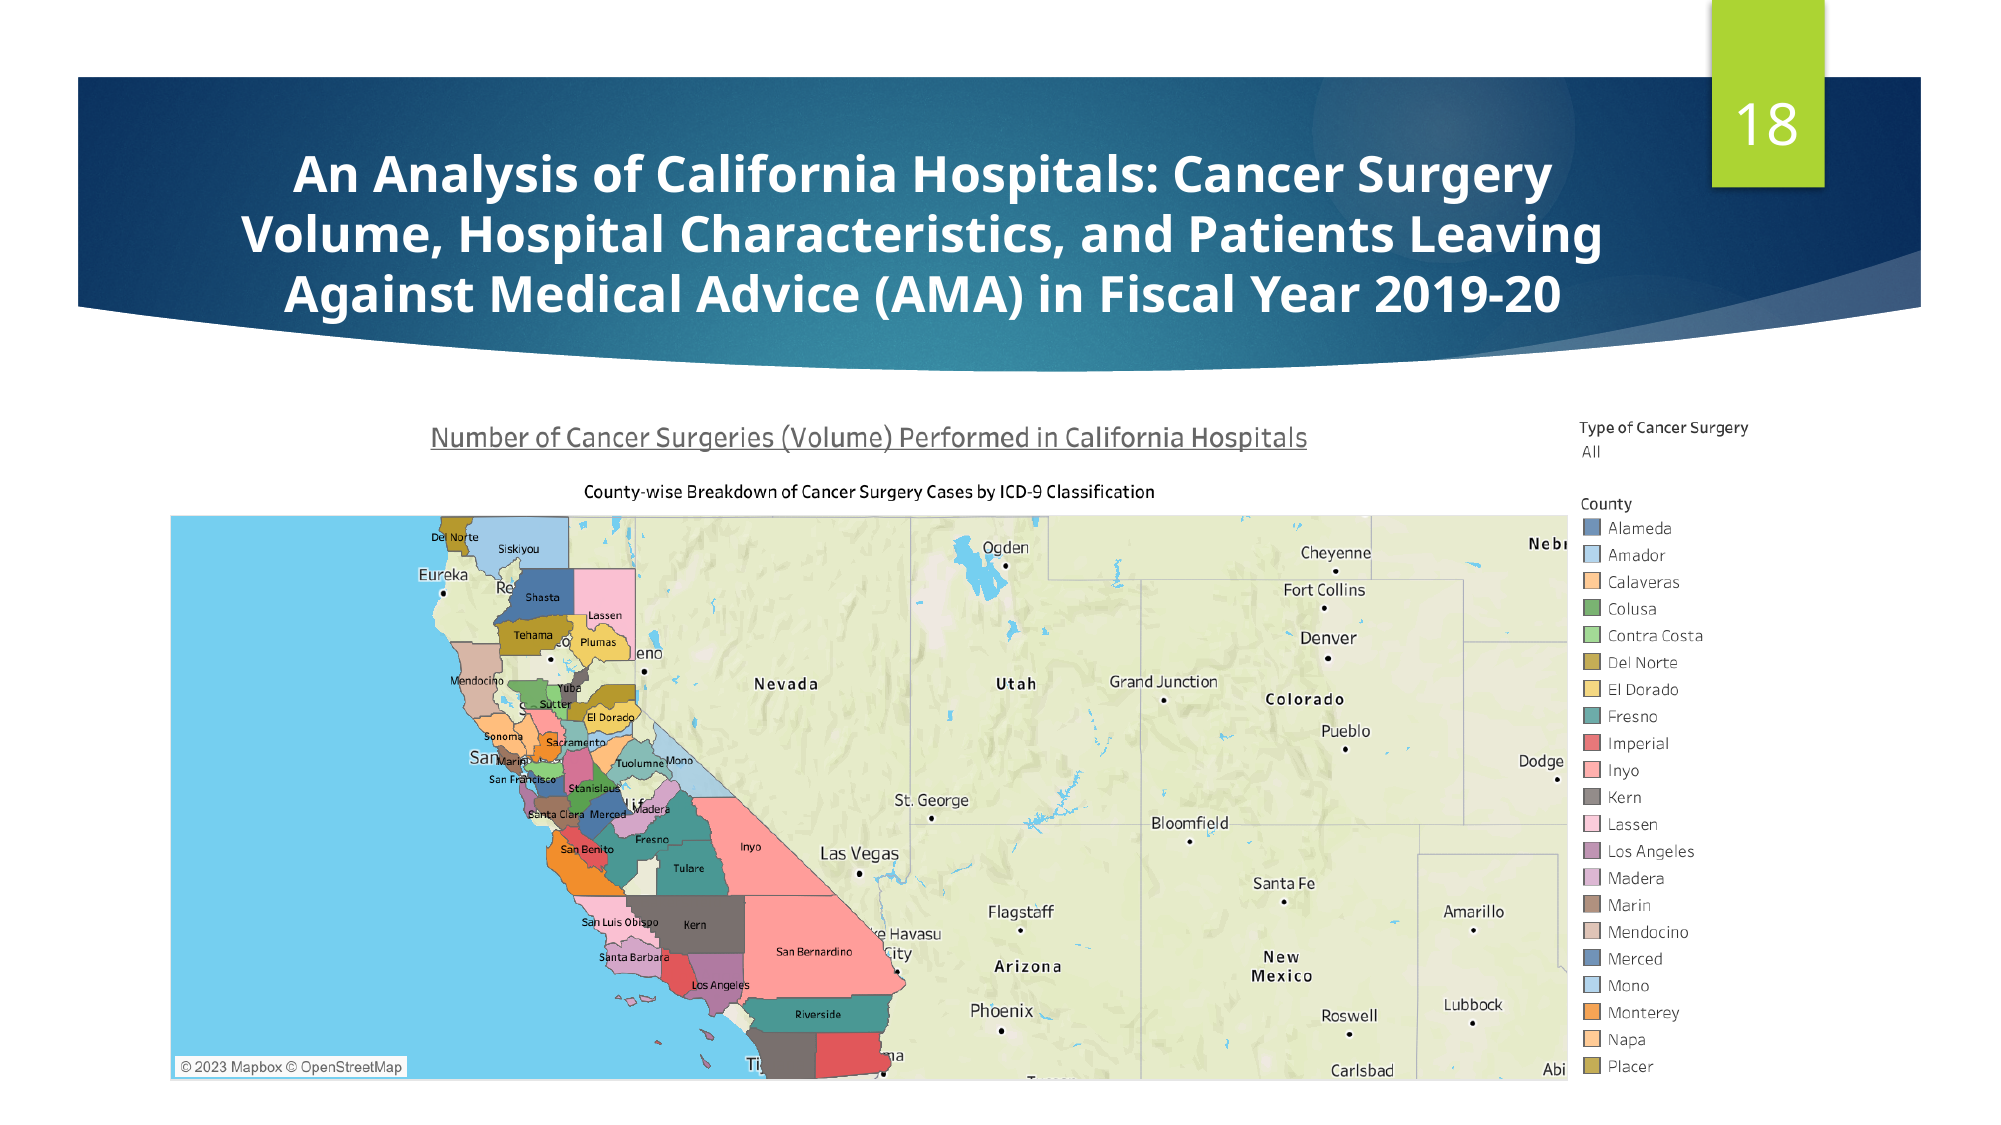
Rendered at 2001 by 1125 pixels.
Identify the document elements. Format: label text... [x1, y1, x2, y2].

slide_number 18 [1698, 48, 1836, 175]
title An Analysis of California Hospitals: Cancer Surgery Volume, Hospital Characteristics, and Patients Leaving Against Medical Advice (AMA) in Fiscal Year 2019-20 [189, 159, 1658, 393]
picture [154, 395, 1792, 1096]
